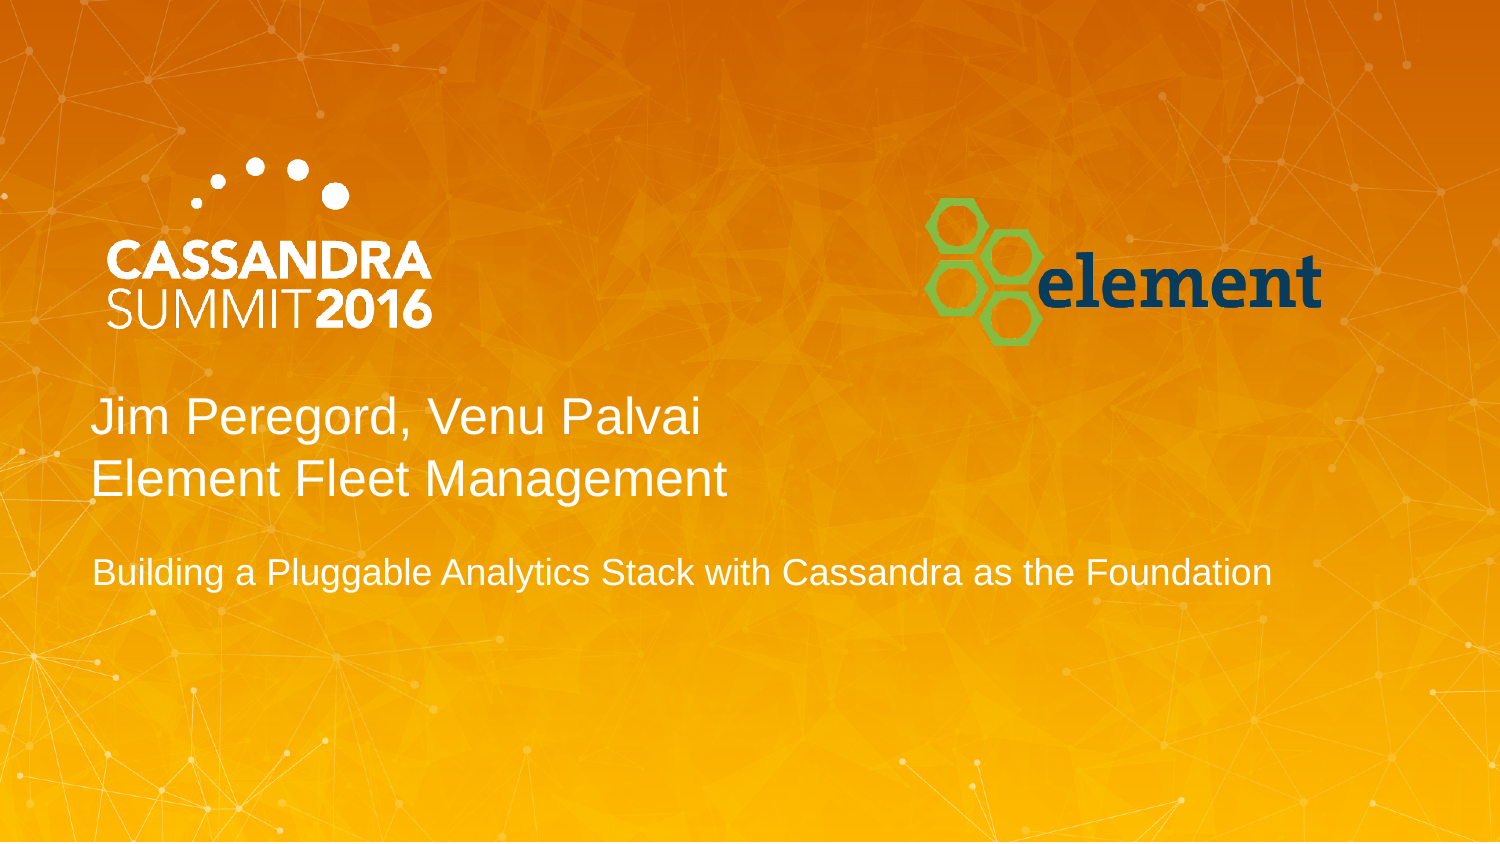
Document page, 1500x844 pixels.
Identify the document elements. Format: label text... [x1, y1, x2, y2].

list Building a Pluggable Analytics Stack with Cassandra as the Foundation [76, 540, 1427, 635]
title Jim Peregord, Venu Palvai Element Fleet Management [75, 374, 1425, 516]
picture [0, 0, 1500, 842]
